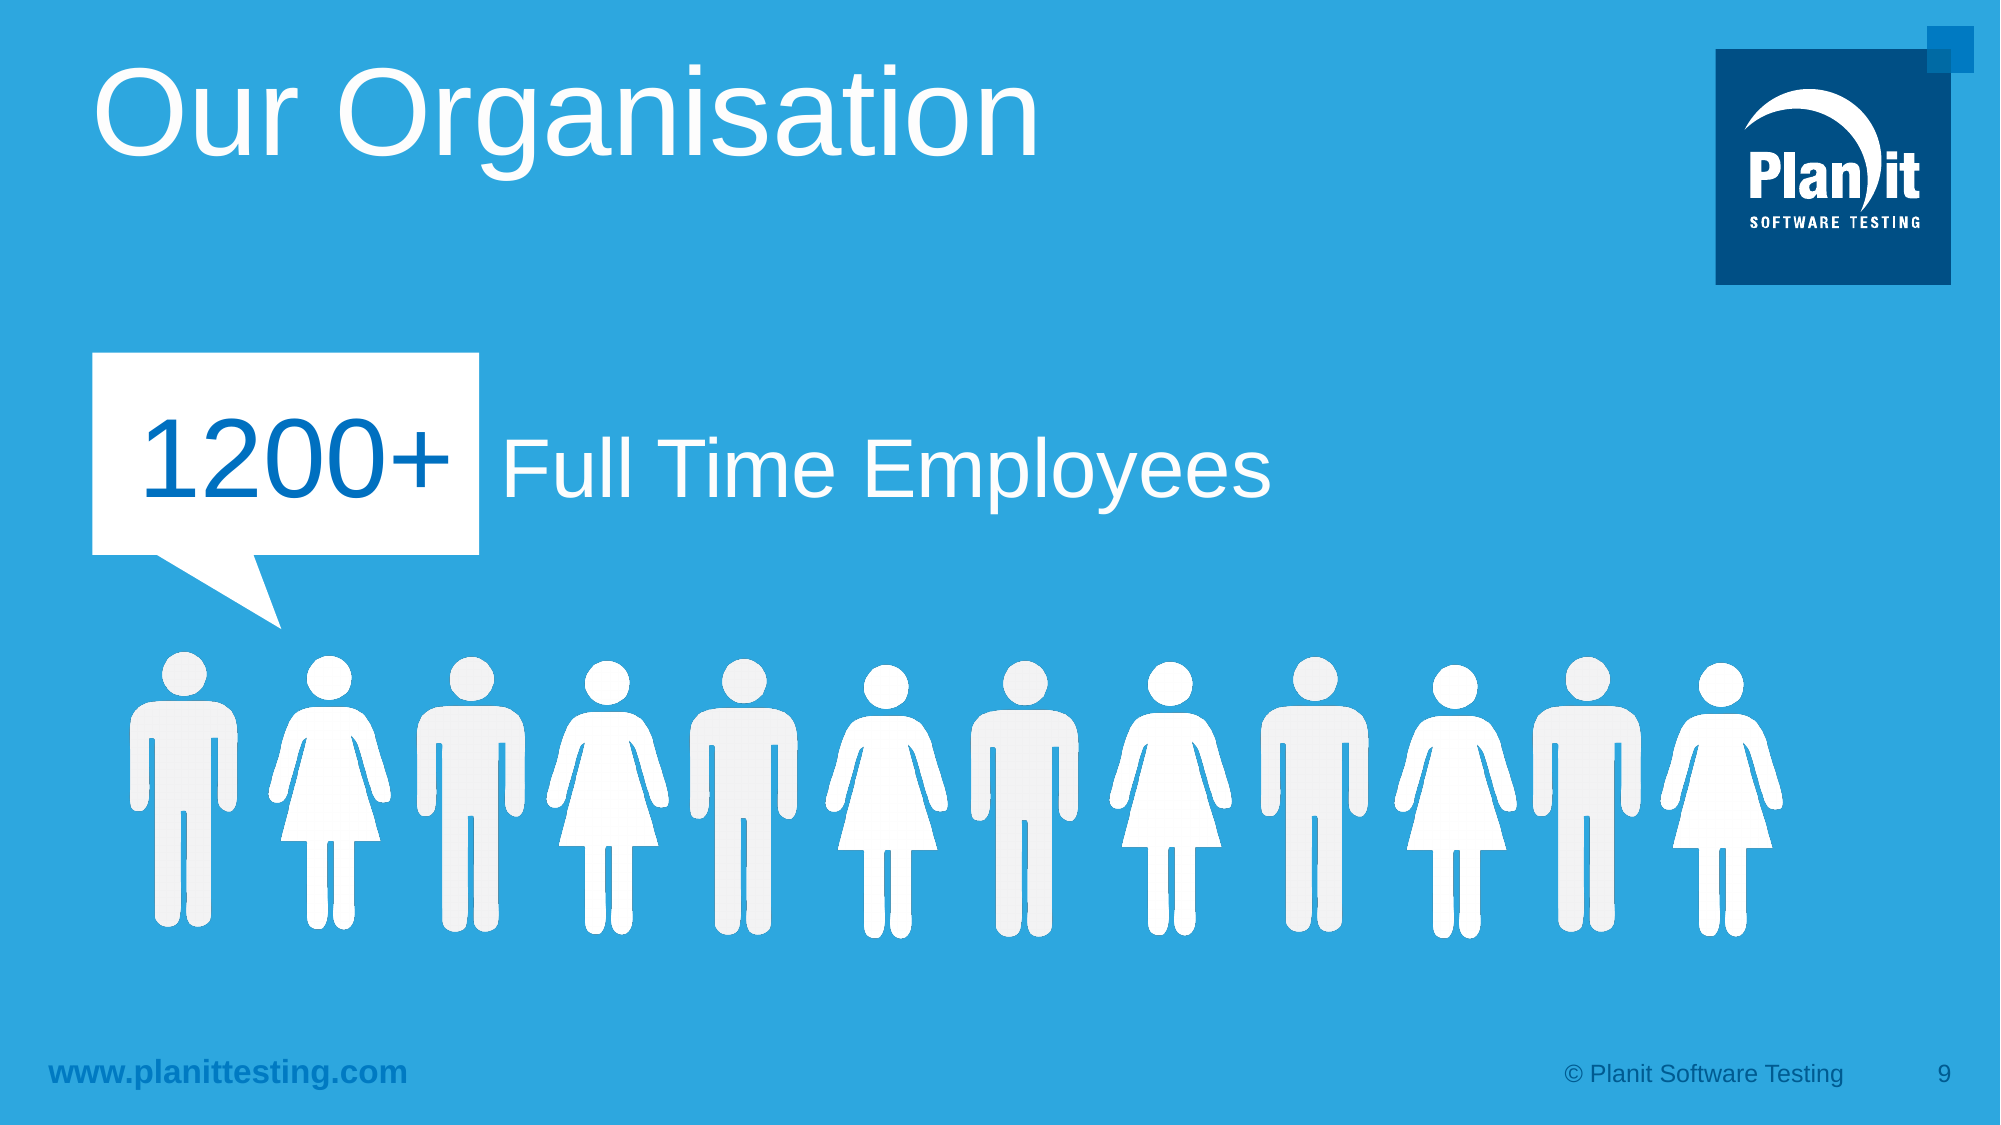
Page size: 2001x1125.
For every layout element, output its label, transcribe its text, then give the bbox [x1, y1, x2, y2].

text_box [91, 351, 481, 632]
picture [1388, 654, 1802, 940]
footer © Planit Software Testing [1549, 1042, 1893, 1103]
title 1200+ Full Time Employees [92, 239, 1806, 530]
picture [1103, 654, 1387, 937]
picture [818, 658, 1097, 940]
picture [261, 649, 816, 936]
text_box Our Organisation [76, 70, 1802, 190]
slide_number 9 [1893, 1042, 1967, 1103]
picture [119, 649, 256, 928]
